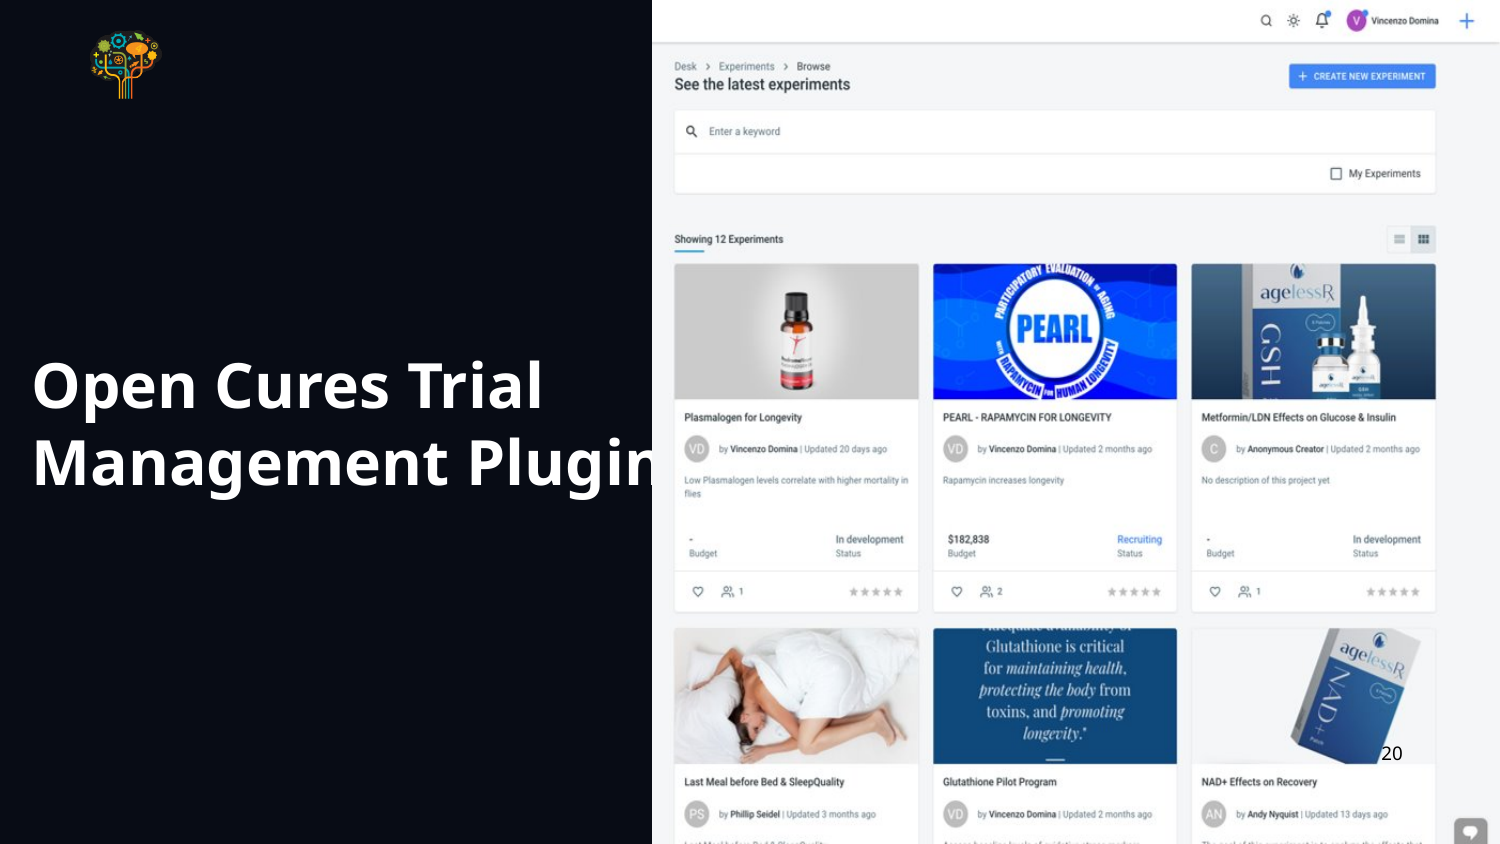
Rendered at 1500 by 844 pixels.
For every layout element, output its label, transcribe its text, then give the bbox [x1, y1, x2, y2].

picture [651, 0, 1500, 844]
picture [85, 22, 166, 104]
list Open​ Cures​ Trial​ Management​ Plugin [31, 345, 646, 820]
